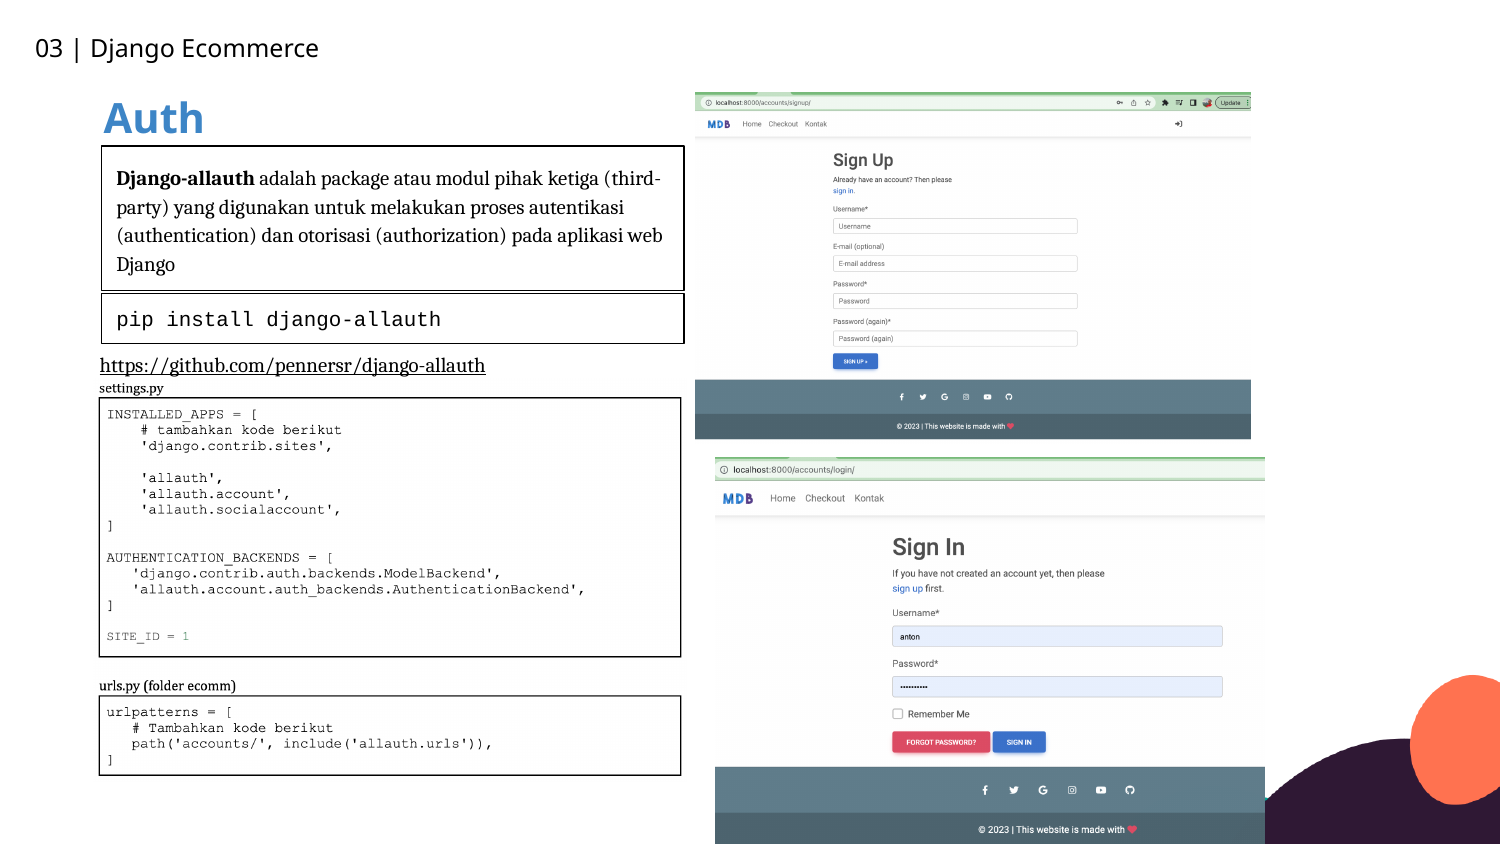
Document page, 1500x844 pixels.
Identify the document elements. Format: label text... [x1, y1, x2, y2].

text_box https://github.com/pennersr/django-allauth [84, 333, 668, 391]
text_box pip install django-allauth [101, 293, 685, 344]
picture [0, 0, 1500, 844]
text_box Django-allauth adalah package atau modul pihak ketiga (third-party) yang digunakan untuk melakukan proses autentikasi (authentication) dan otorisasi (authorization) pada aplikasi web Django [101, 145, 685, 291]
title Auth [88, 76, 1372, 172]
text_box 03 | Django Ecommerce [19, 10, 549, 86]
